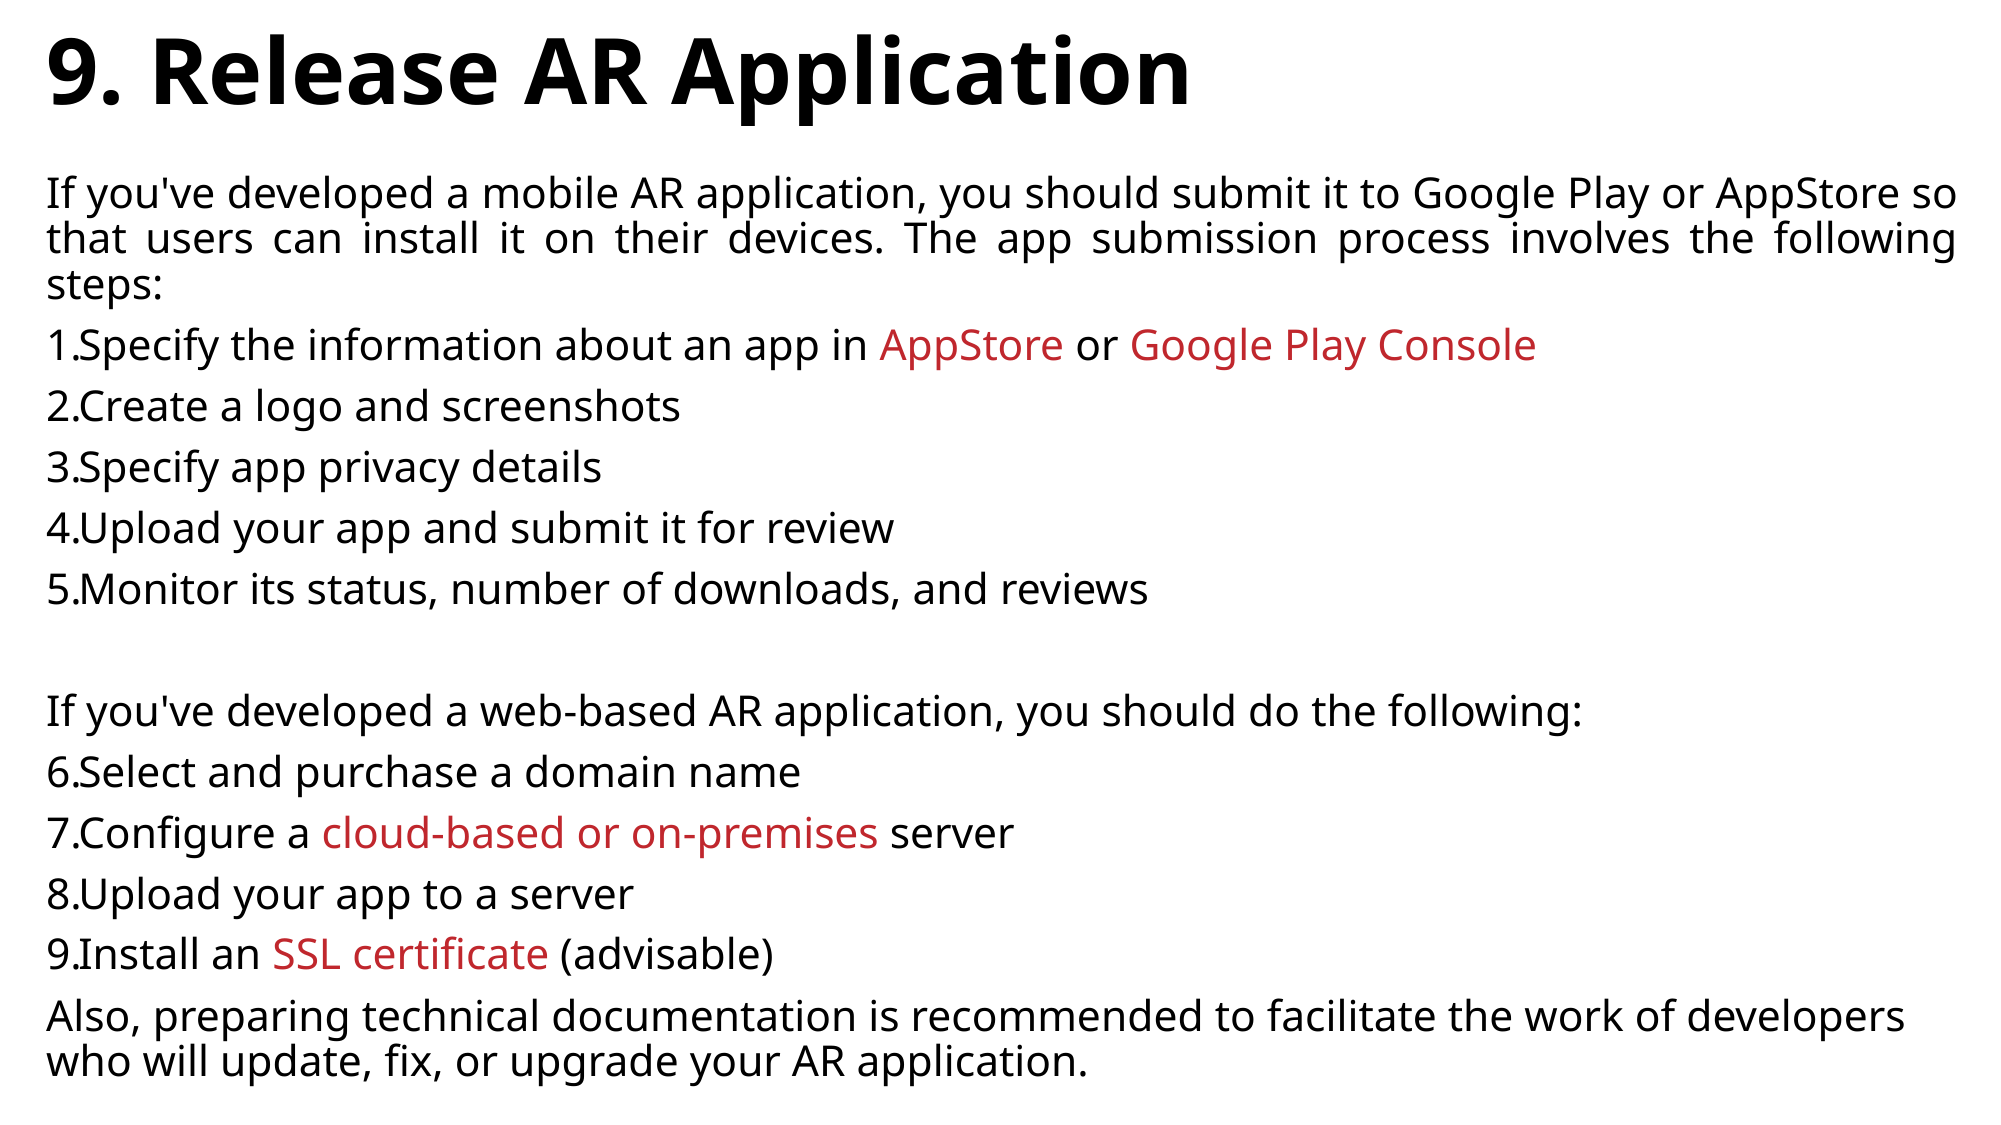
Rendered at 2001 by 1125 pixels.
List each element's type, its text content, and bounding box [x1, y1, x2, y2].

title 9. Release AR Application [31, 0, 1757, 164]
list If you've developed a mobile AR application, you should submit it to Google Play or AppStore so that users can install it on their devices. The app submission process involves the following steps: Specify the information about an app in AppStore or Google Play Console Create a logo and screenshots Specify app privacy details Upload your app and submit it for review Monitor its status, number of downloads, and reviews If you've developed a web-based AR application, you should do the following: Select and purchase a domain name Configure a cloud-based or on-premises server Upload your app to a server Install an SSL certificate (advisable) Also, preparing technical documentation is recommended to facilitate the work of developers who will update, fix, or upgrade your AR application. [31, 164, 1974, 1107]
